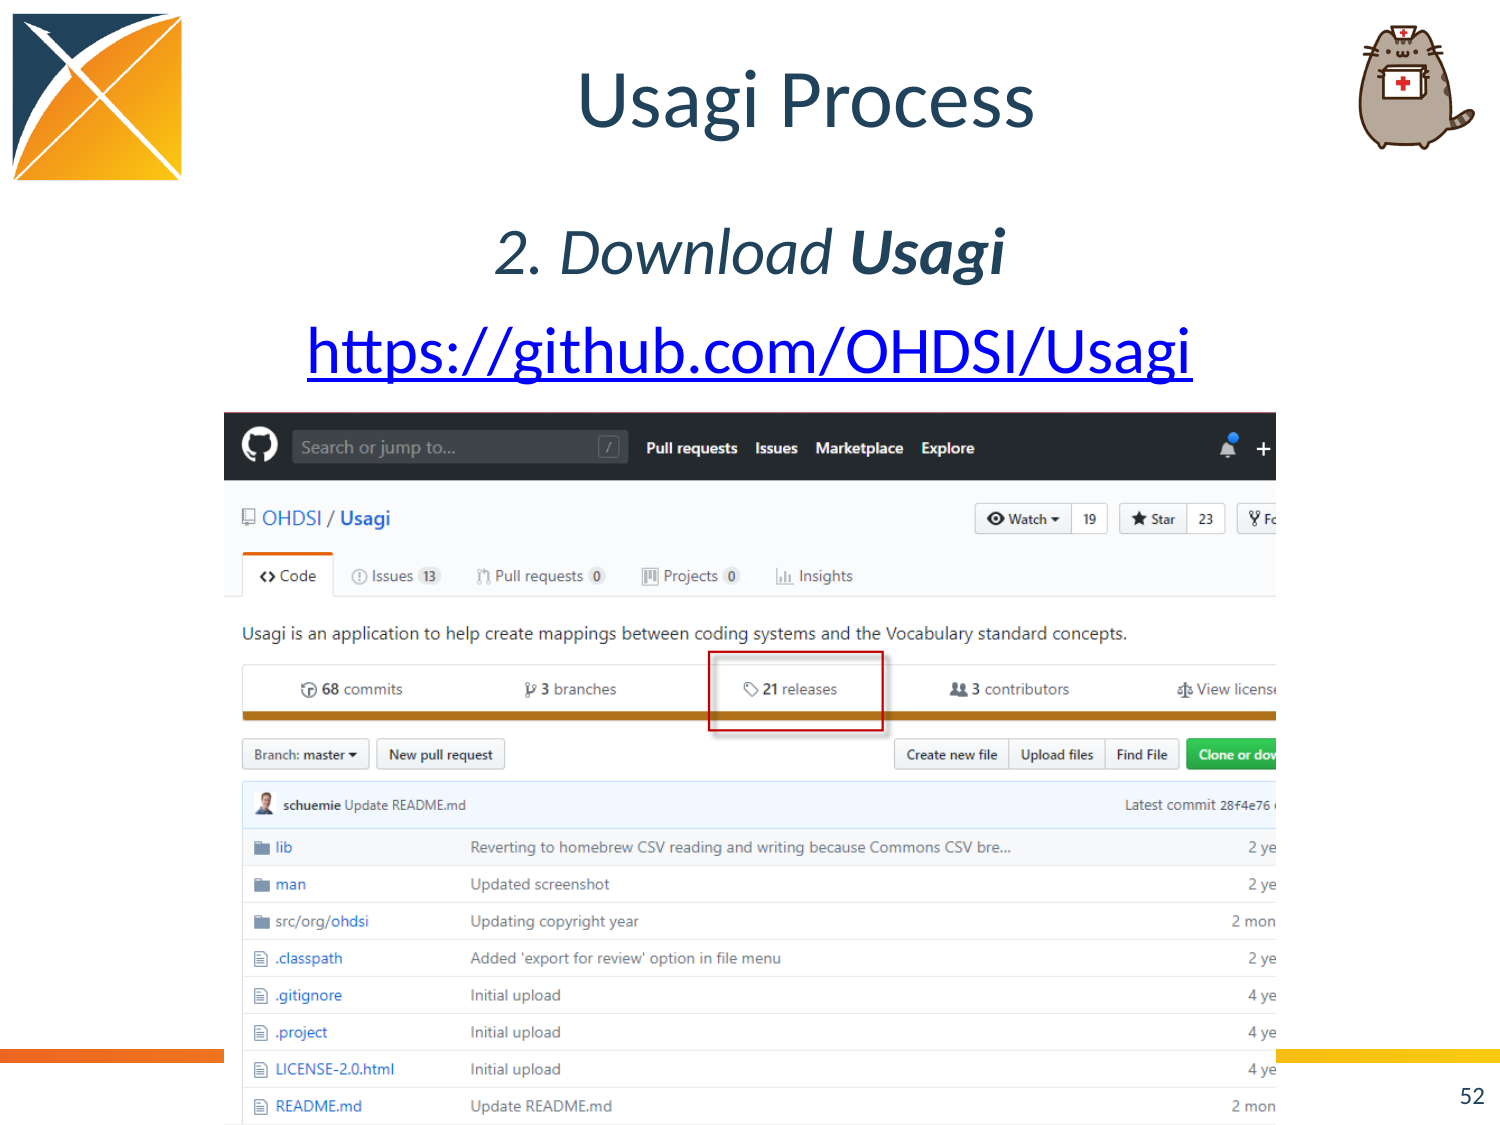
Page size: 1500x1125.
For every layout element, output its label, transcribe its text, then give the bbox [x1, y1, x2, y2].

title Usagi Process [187, 24, 1319, 163]
picture [0, 0, 206, 200]
picture [1324, 6, 1493, 171]
picture [224, 412, 1276, 1125]
list 2. Download Usagi https://github.com/OHDSI/Usagi [75, 200, 1425, 1005]
slide_number 52 [1281, 1065, 1500, 1125]
